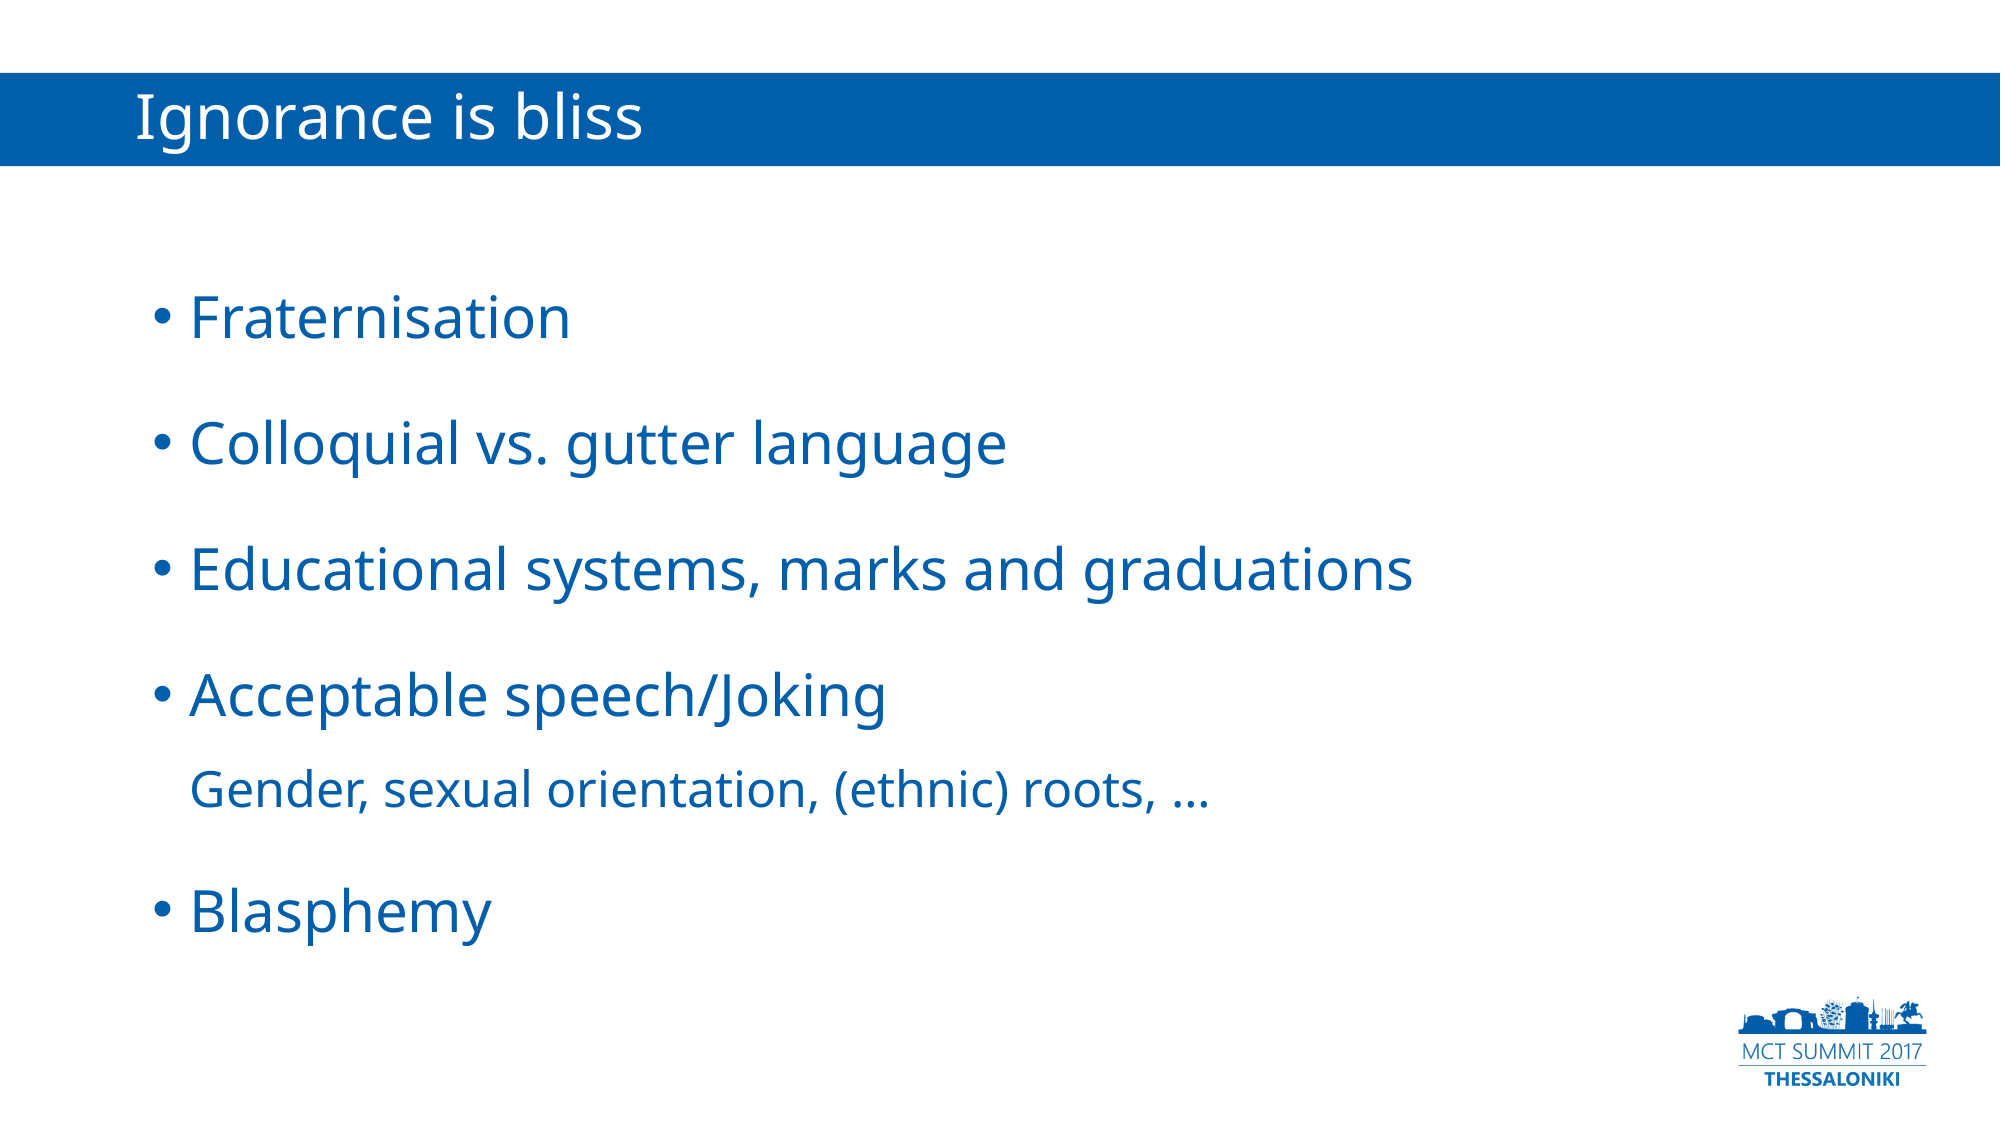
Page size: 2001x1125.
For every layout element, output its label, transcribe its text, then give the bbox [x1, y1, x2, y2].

picture [1734, 990, 1931, 1095]
title Ignorance is bliss [0, 72, 2000, 167]
list Fraternisation Colloquial vs. gutter language Educational systems, marks and graduations Acceptable speech/Joking Gender, sexual orientation, (ethnic) roots, … Blasphemy [137, 238, 1863, 1014]
